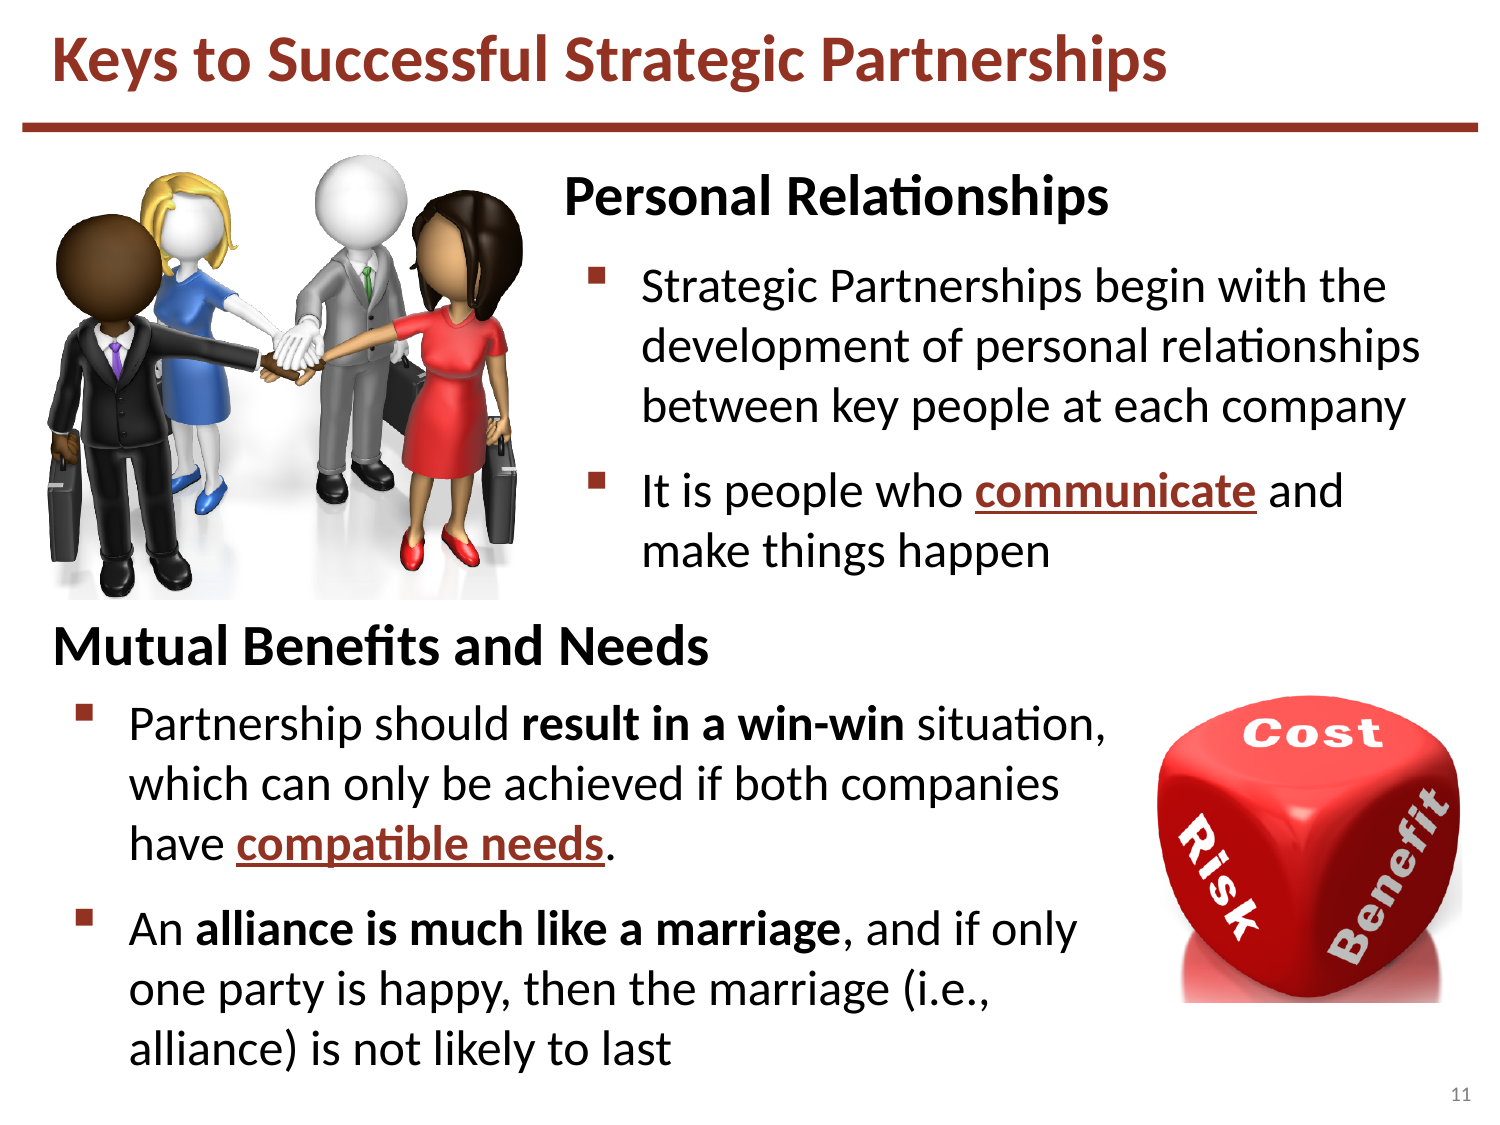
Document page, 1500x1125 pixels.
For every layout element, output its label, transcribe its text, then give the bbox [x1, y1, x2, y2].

list Mutual Benefits and Needs Partnership should result in a win-win situation, which can only be achieved if both companies have compatible needs. An alliance is much like a marriage, and if only one party is happy, then the marriage (i.e., alliance) is not likely to last [37, 599, 1174, 1087]
picture [37, 149, 534, 601]
slide_number 11 [1450, 1079, 1483, 1108]
text_box Personal Relationships Strategic Partnerships begin with the development of personal relationships between key people at each company It is people who communicate and make things happen [549, 149, 1463, 600]
title Keys to Successful Strategic Partnerships [37, 23, 1423, 102]
picture [1153, 692, 1463, 1003]
